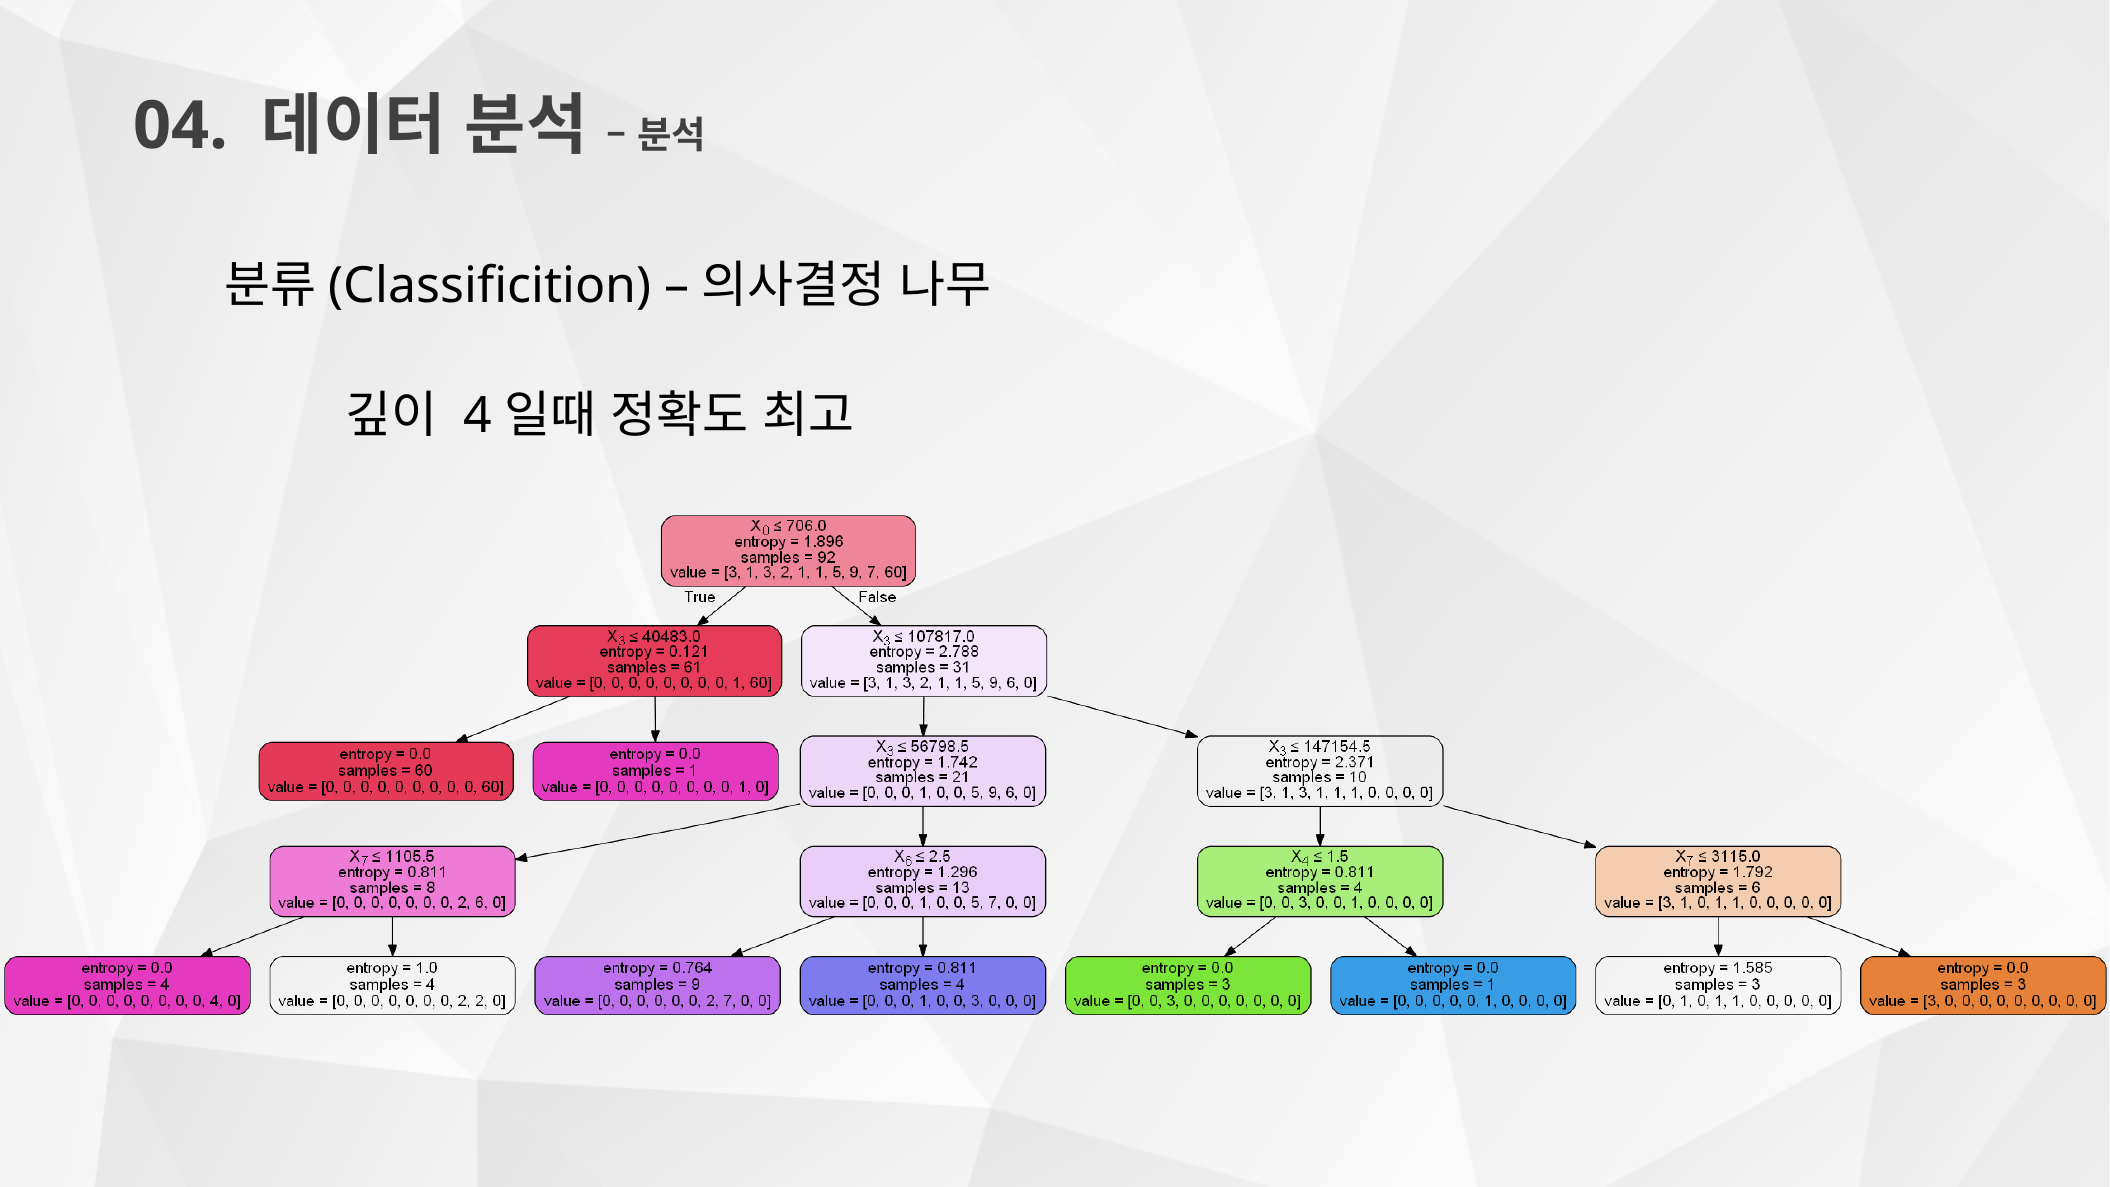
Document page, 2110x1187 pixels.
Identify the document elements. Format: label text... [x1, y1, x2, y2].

picture [0, 0, 2110, 1187]
text_box 04. 데이터 분석 – 분석 [133, 82, 1150, 163]
text_box 분류(Classificition) –의사결정 나무 [210, 215, 1835, 320]
text_box 깊이 4일때 정확도 최고 [310, 374, 890, 450]
